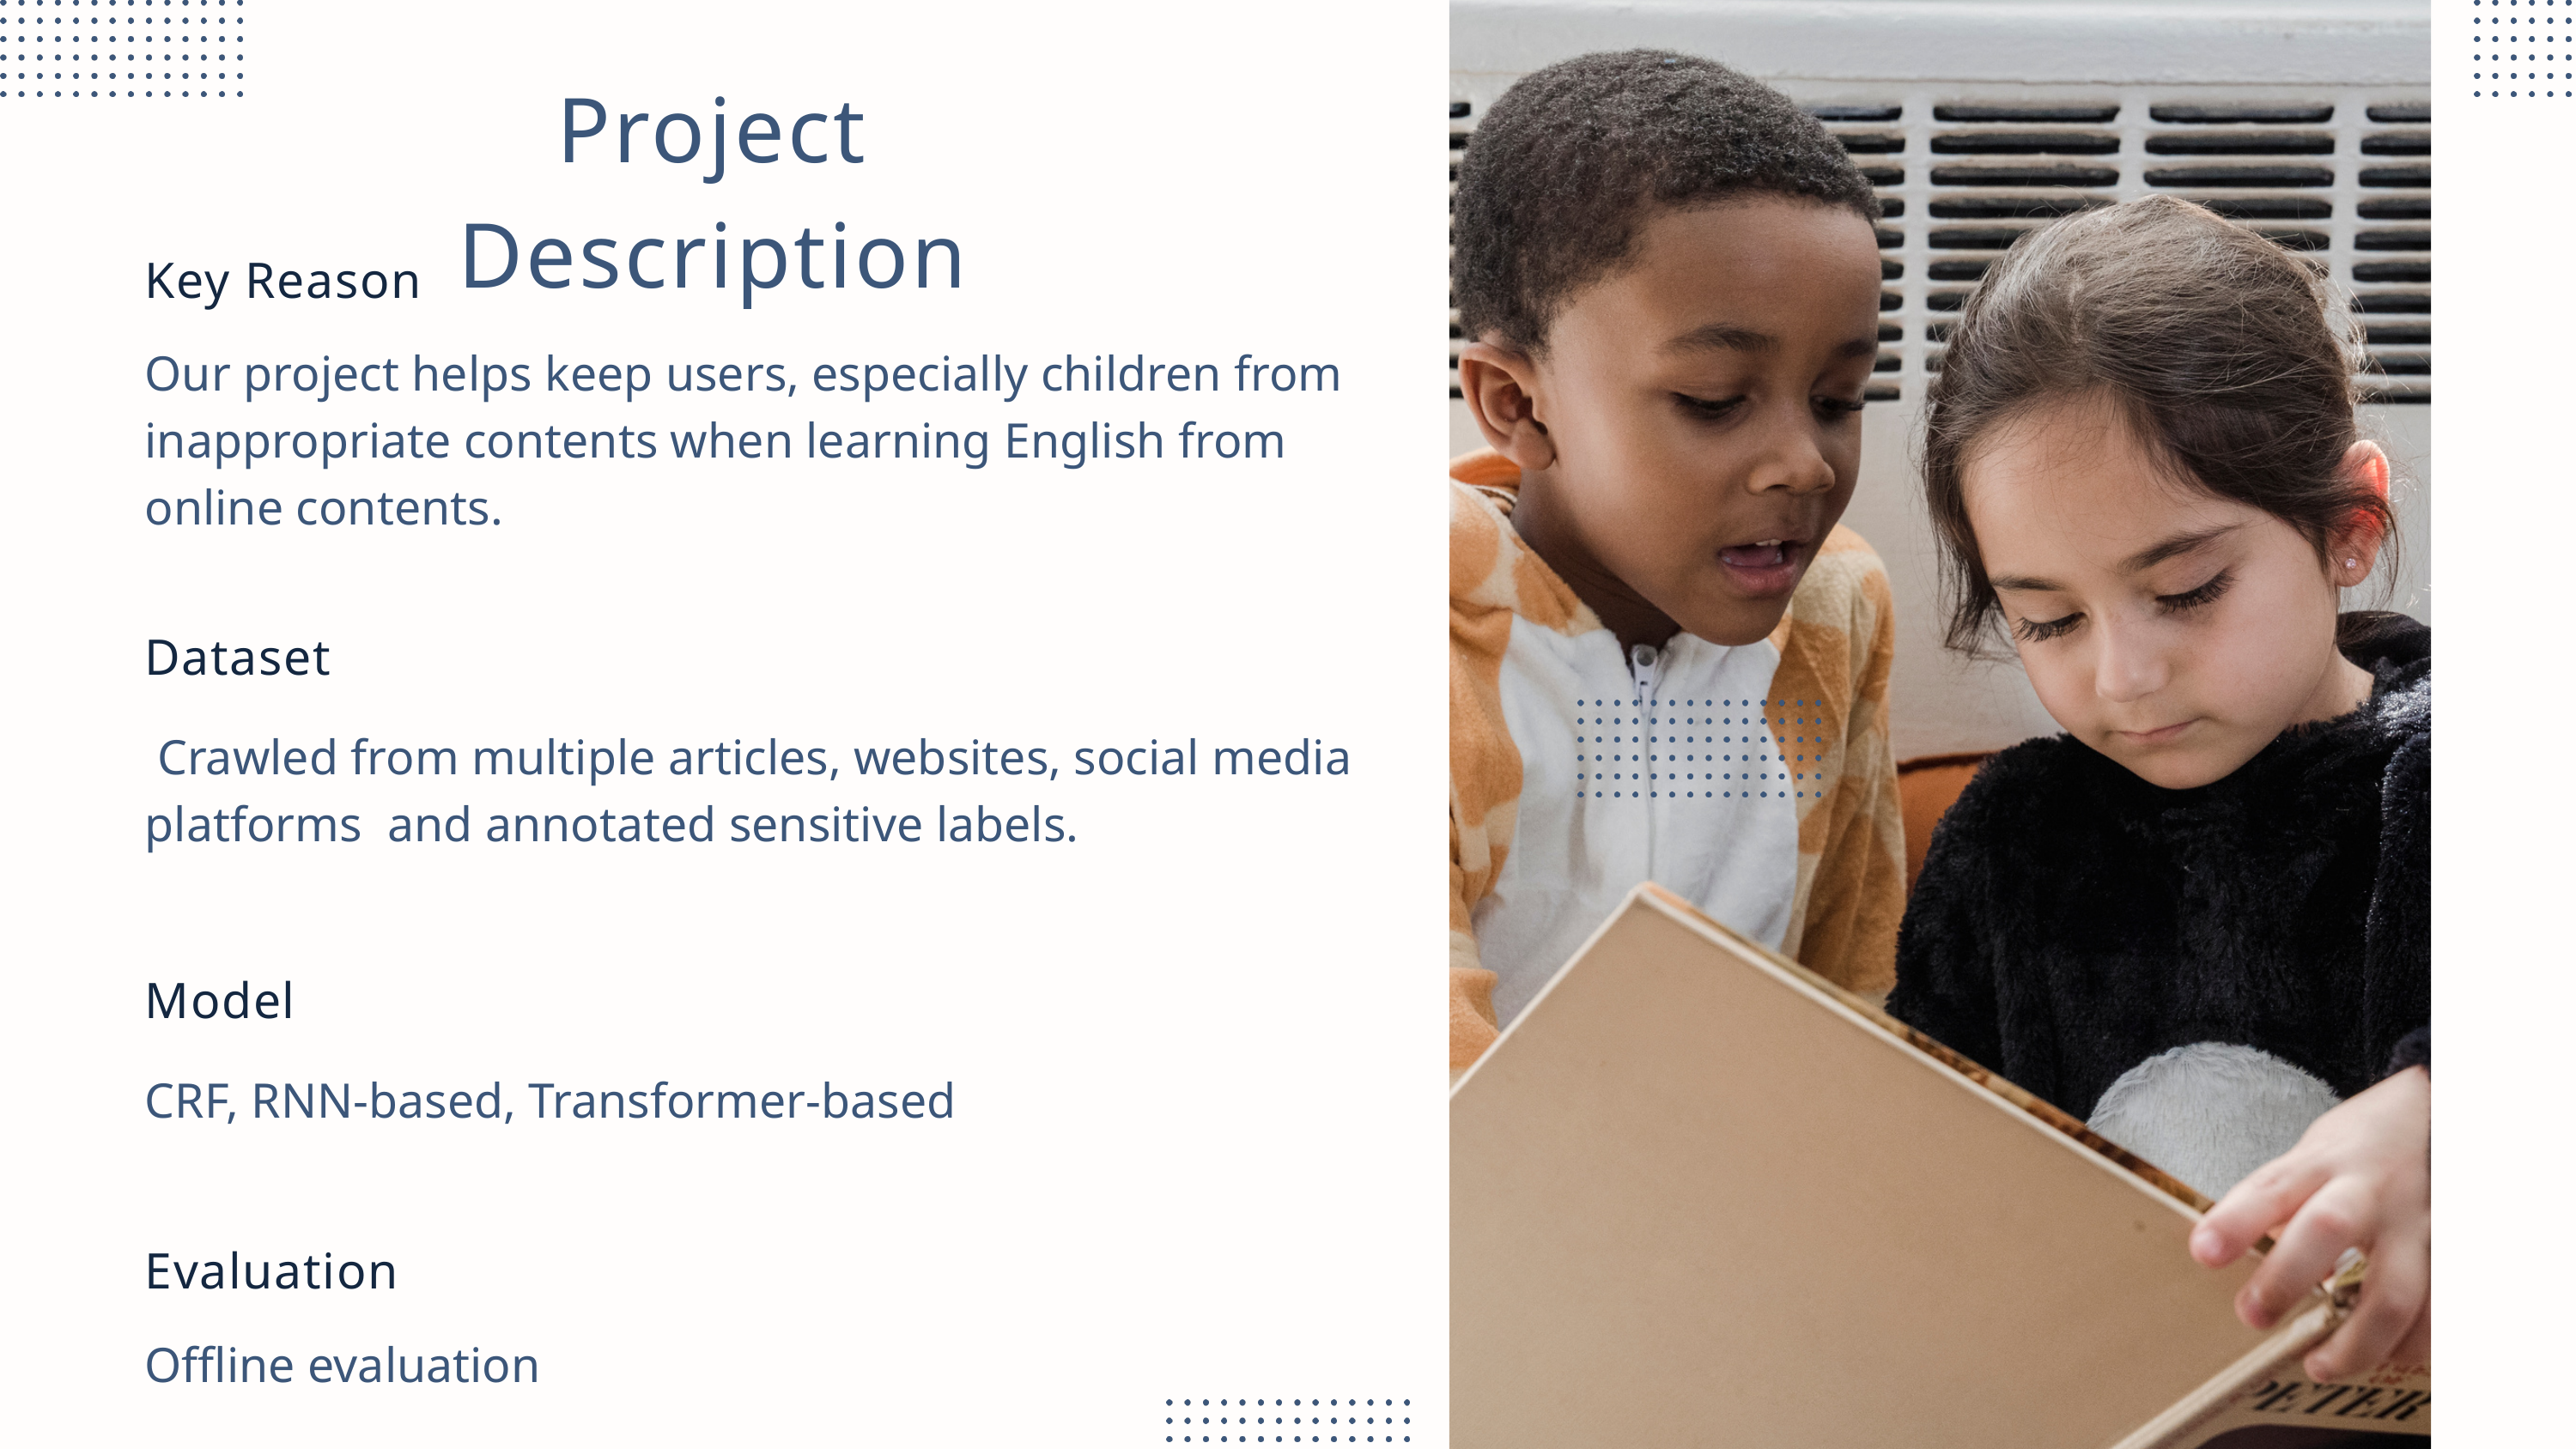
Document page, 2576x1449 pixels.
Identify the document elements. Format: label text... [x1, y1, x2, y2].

picture [1577, 700, 1821, 797]
picture [0, 0, 243, 98]
text_box Dataset [144, 615, 677, 685]
picture [1166, 1399, 1410, 1449]
text_box Evaluation [144, 1229, 677, 1299]
text_box Offline evaluation [144, 1325, 1313, 1392]
picture [2474, 0, 2576, 98]
text_box Project Description [292, 56, 1134, 306]
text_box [1449, 0, 2432, 1449]
text_box Key Reason [144, 239, 677, 308]
text_box Model [144, 959, 677, 1028]
text_box Our project helps keep users, especially children from inappropriate contents when learning English from online contents. [144, 334, 1408, 534]
text_box Crawled from multiple articles, websites, social media platforms and annotated sensitive labels. [144, 718, 1408, 852]
text_box CRF, RNN-based, Transformer-based [144, 1061, 1313, 1128]
